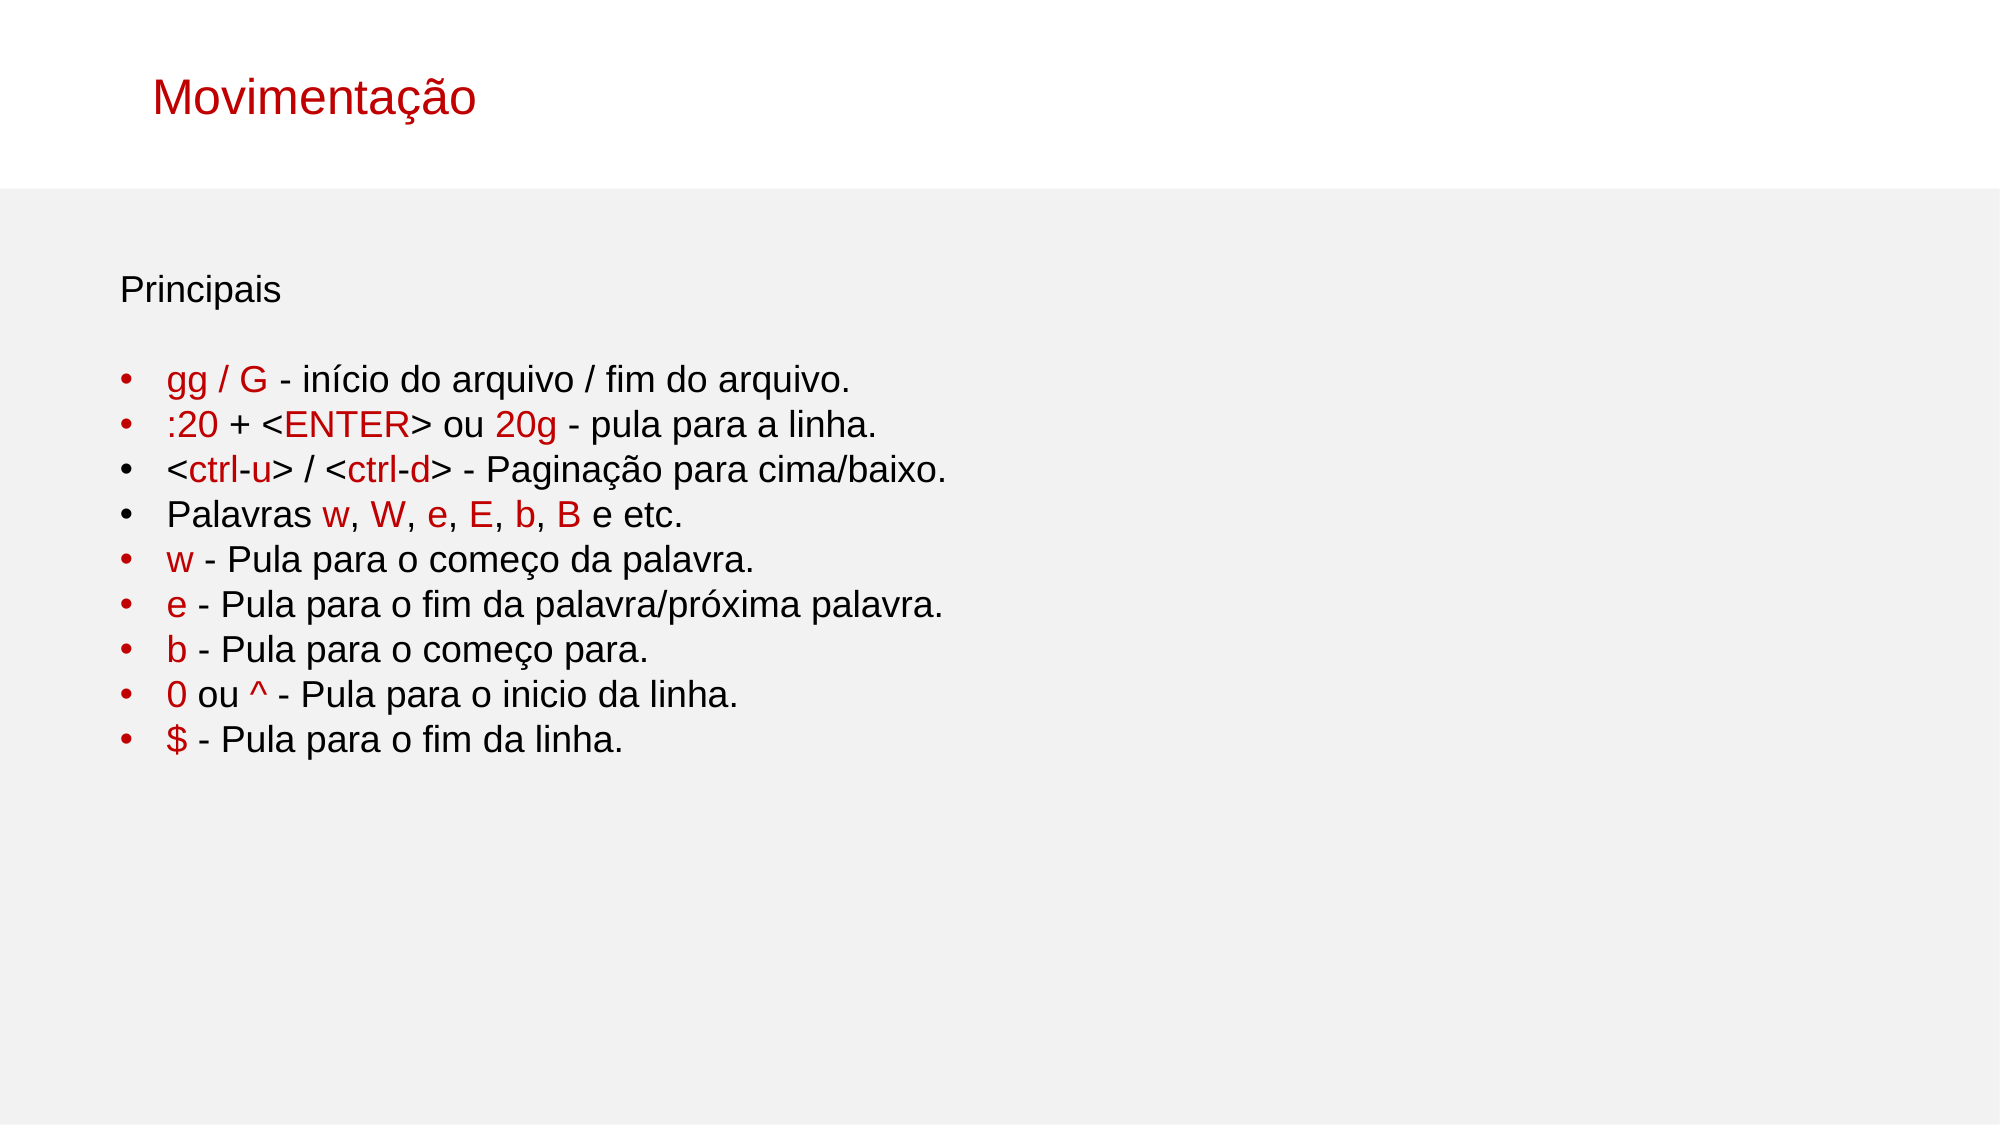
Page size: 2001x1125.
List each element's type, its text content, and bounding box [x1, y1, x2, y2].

text_box Principais gg / G - início do arquivo / fim do arquivo. :20 + <ENTER> ou 20g - pula para a linha. <ctrl-u> / <ctrl-d> - Paginação para cima/baixo. Palavras w, W, e, E, b, B e etc. w - Pula para o começo da palavra. e - Pula para o fim da palavra/próxima palavra. b - Pula para o começo para. 0 ou ^ - Pula para o inicio da linha. $ - Pula para o fim da linha. [105, 258, 1775, 858]
text_box Movimentação [137, 59, 1863, 137]
